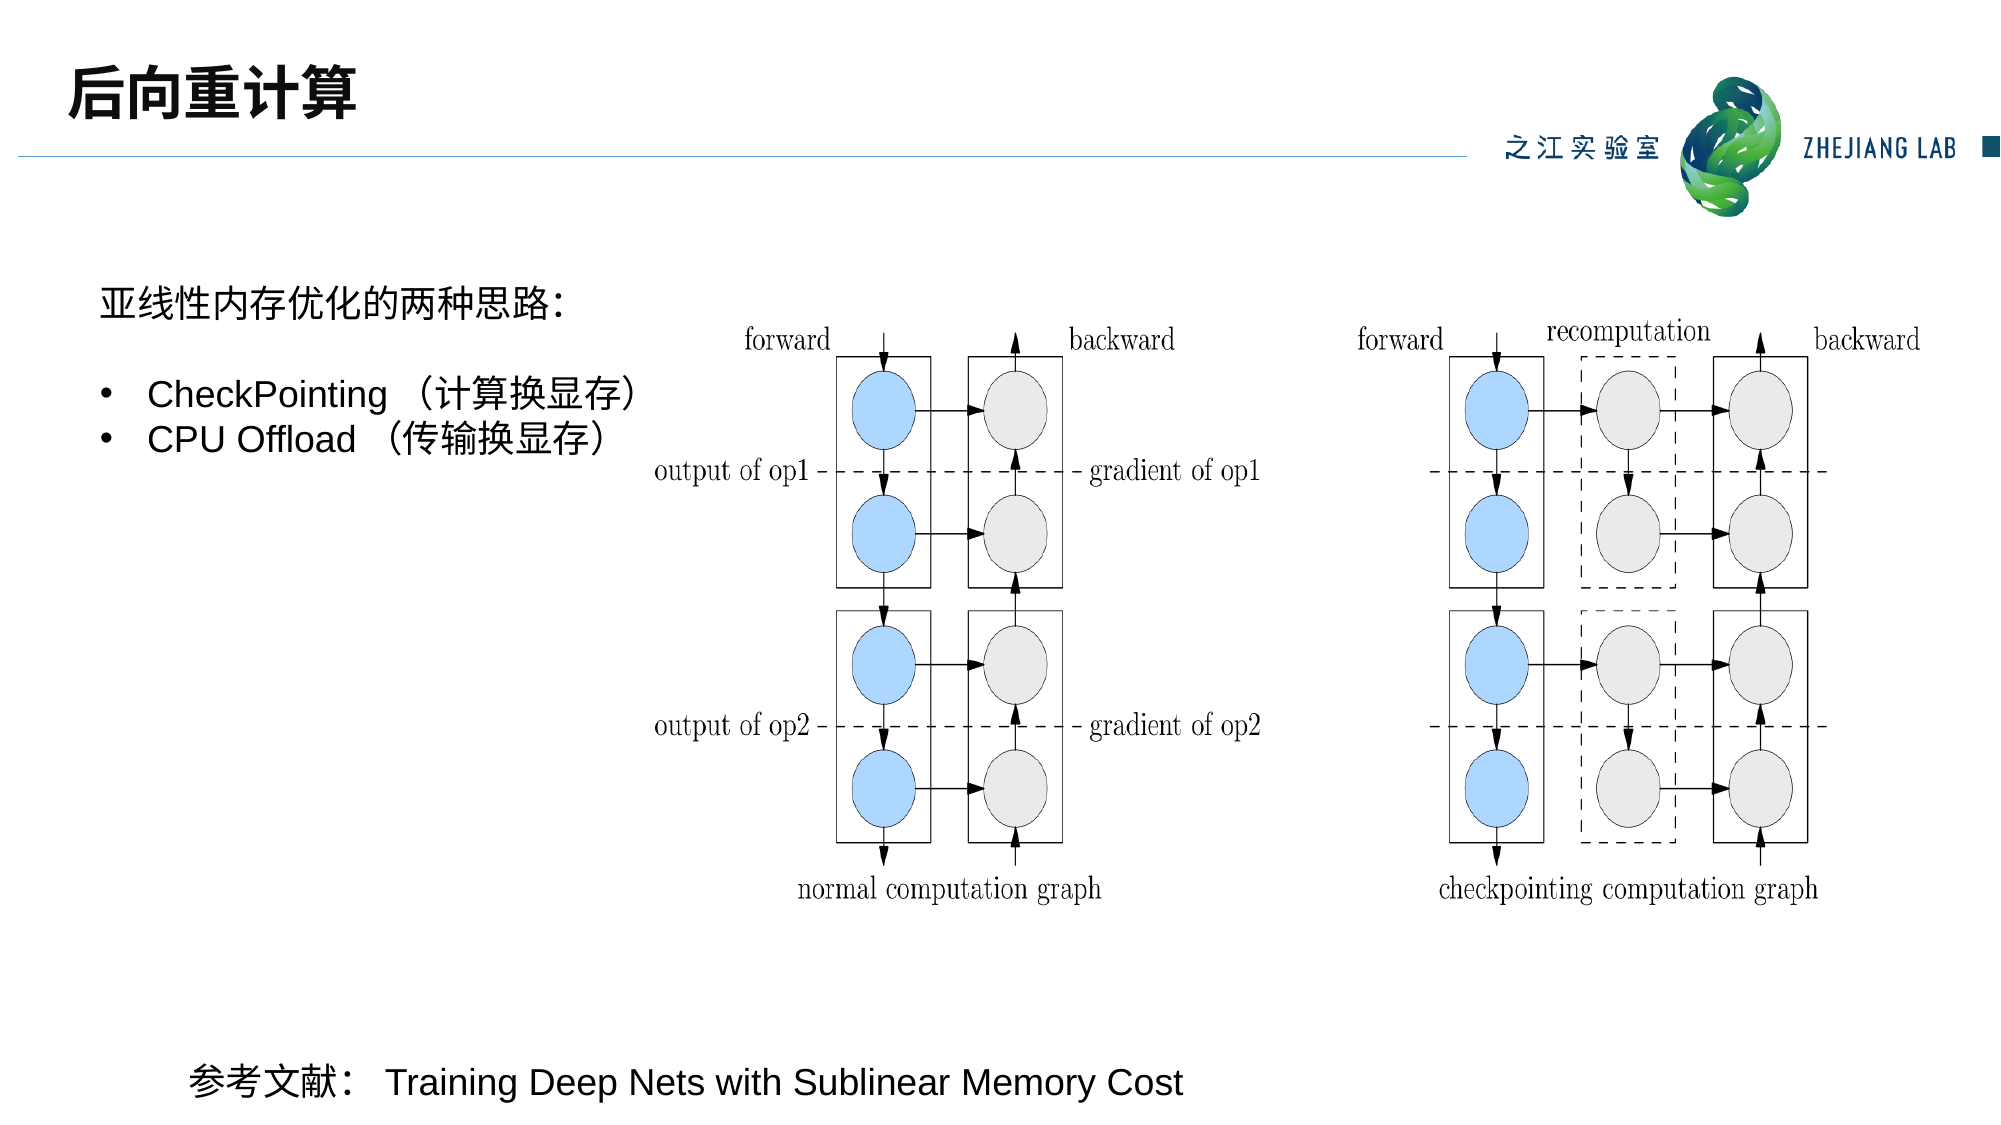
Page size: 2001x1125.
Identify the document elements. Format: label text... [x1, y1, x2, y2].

picture [1506, 76, 1955, 217]
text_box 亚线性内存优化的两种思路： CheckPointing（计算换显存） CPU Offload（传输换显存） [85, 272, 774, 558]
text_box 参考文献：Training Deep Nets with Sublinear Memory Cost [173, 1051, 1611, 1111]
picture [651, 314, 1924, 908]
title 后向重计算 [52, 56, 375, 136]
